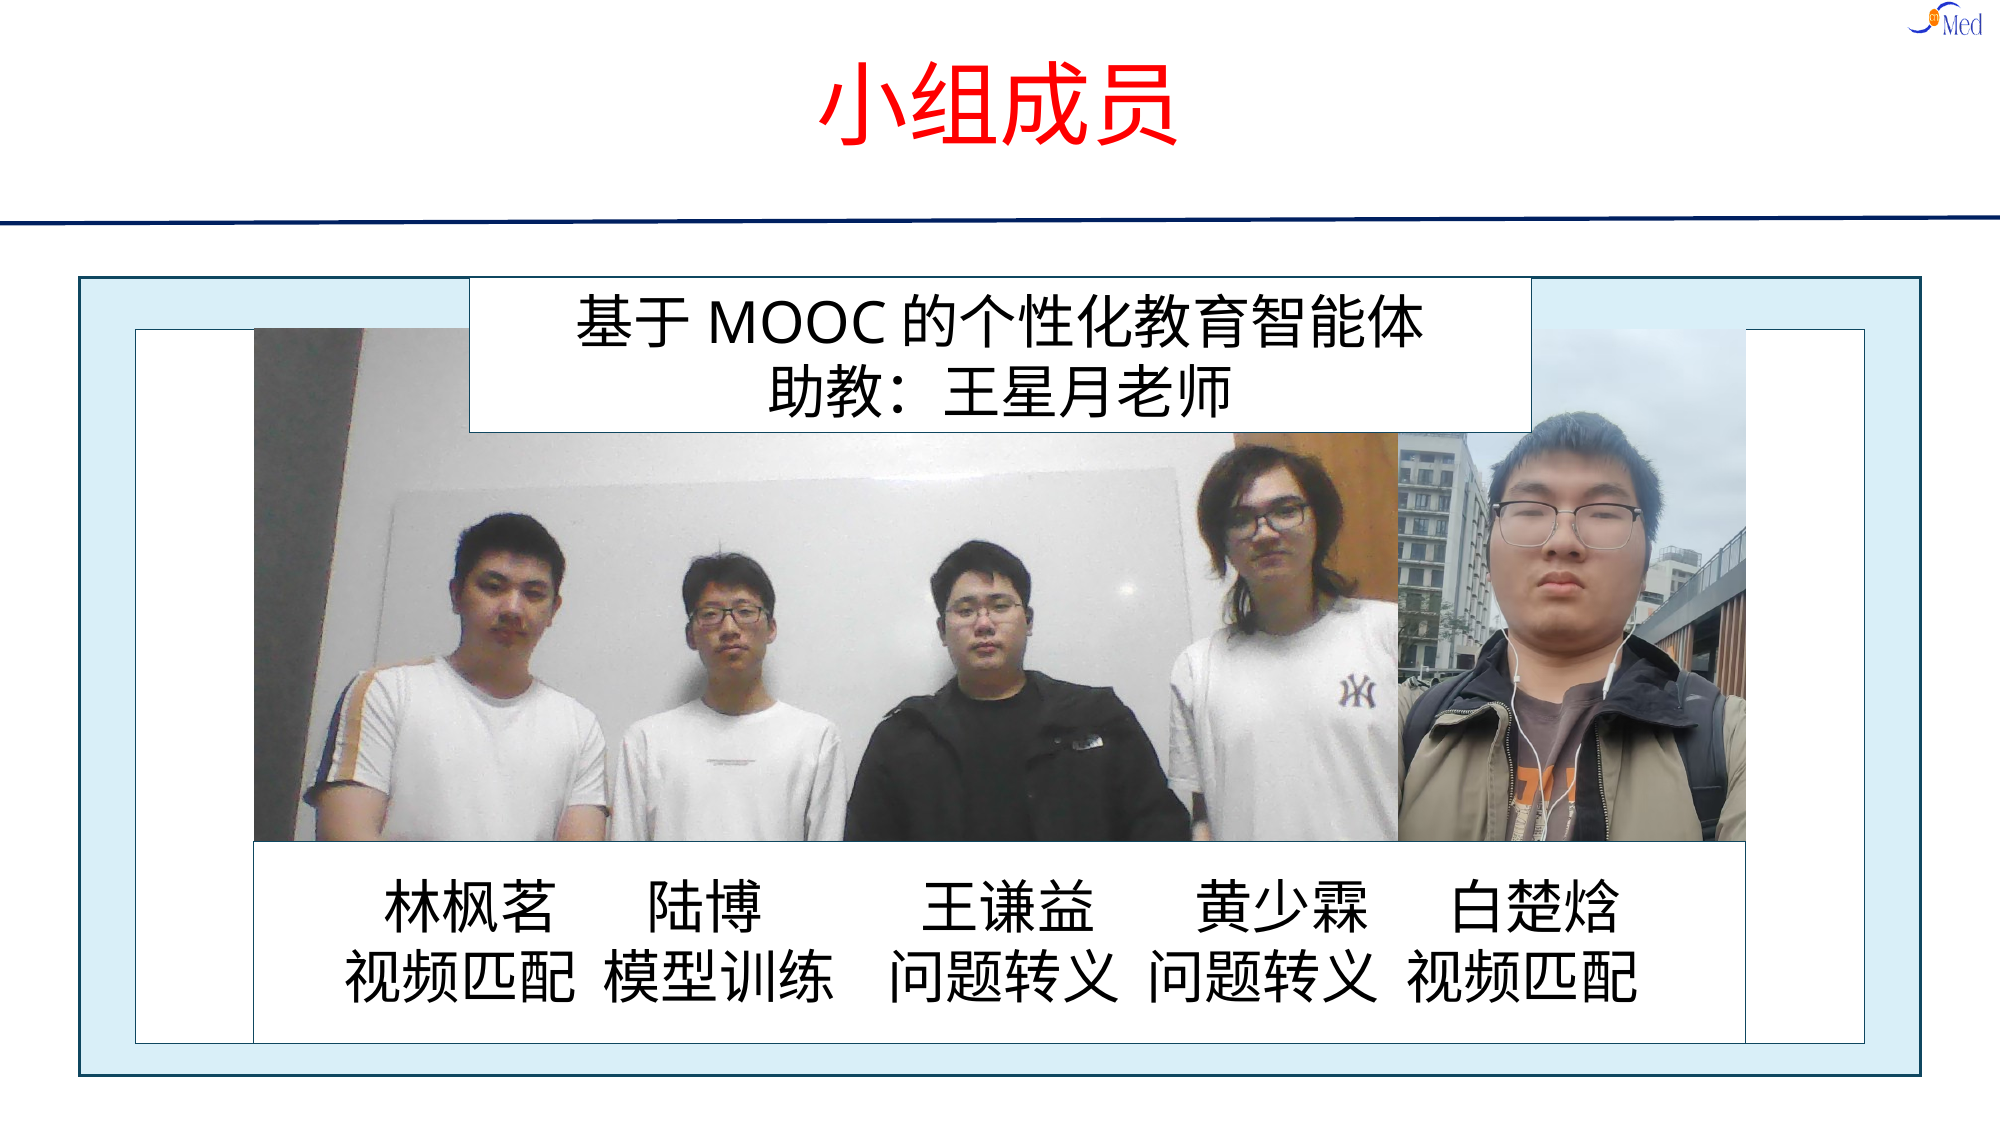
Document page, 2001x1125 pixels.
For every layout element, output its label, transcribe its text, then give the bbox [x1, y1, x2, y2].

text_box [1747, 329, 1865, 1044]
picture [1907, 0, 1985, 38]
title 小组成员 [0, 0, 2000, 216]
text_box [78, 276, 1922, 1077]
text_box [0, 216, 2000, 224]
text_box 基于MOOC的个性化教育智能体 助教：王星月老师 [469, 277, 1532, 328]
text_box [135, 329, 253, 1044]
picture [253, 328, 1747, 1045]
